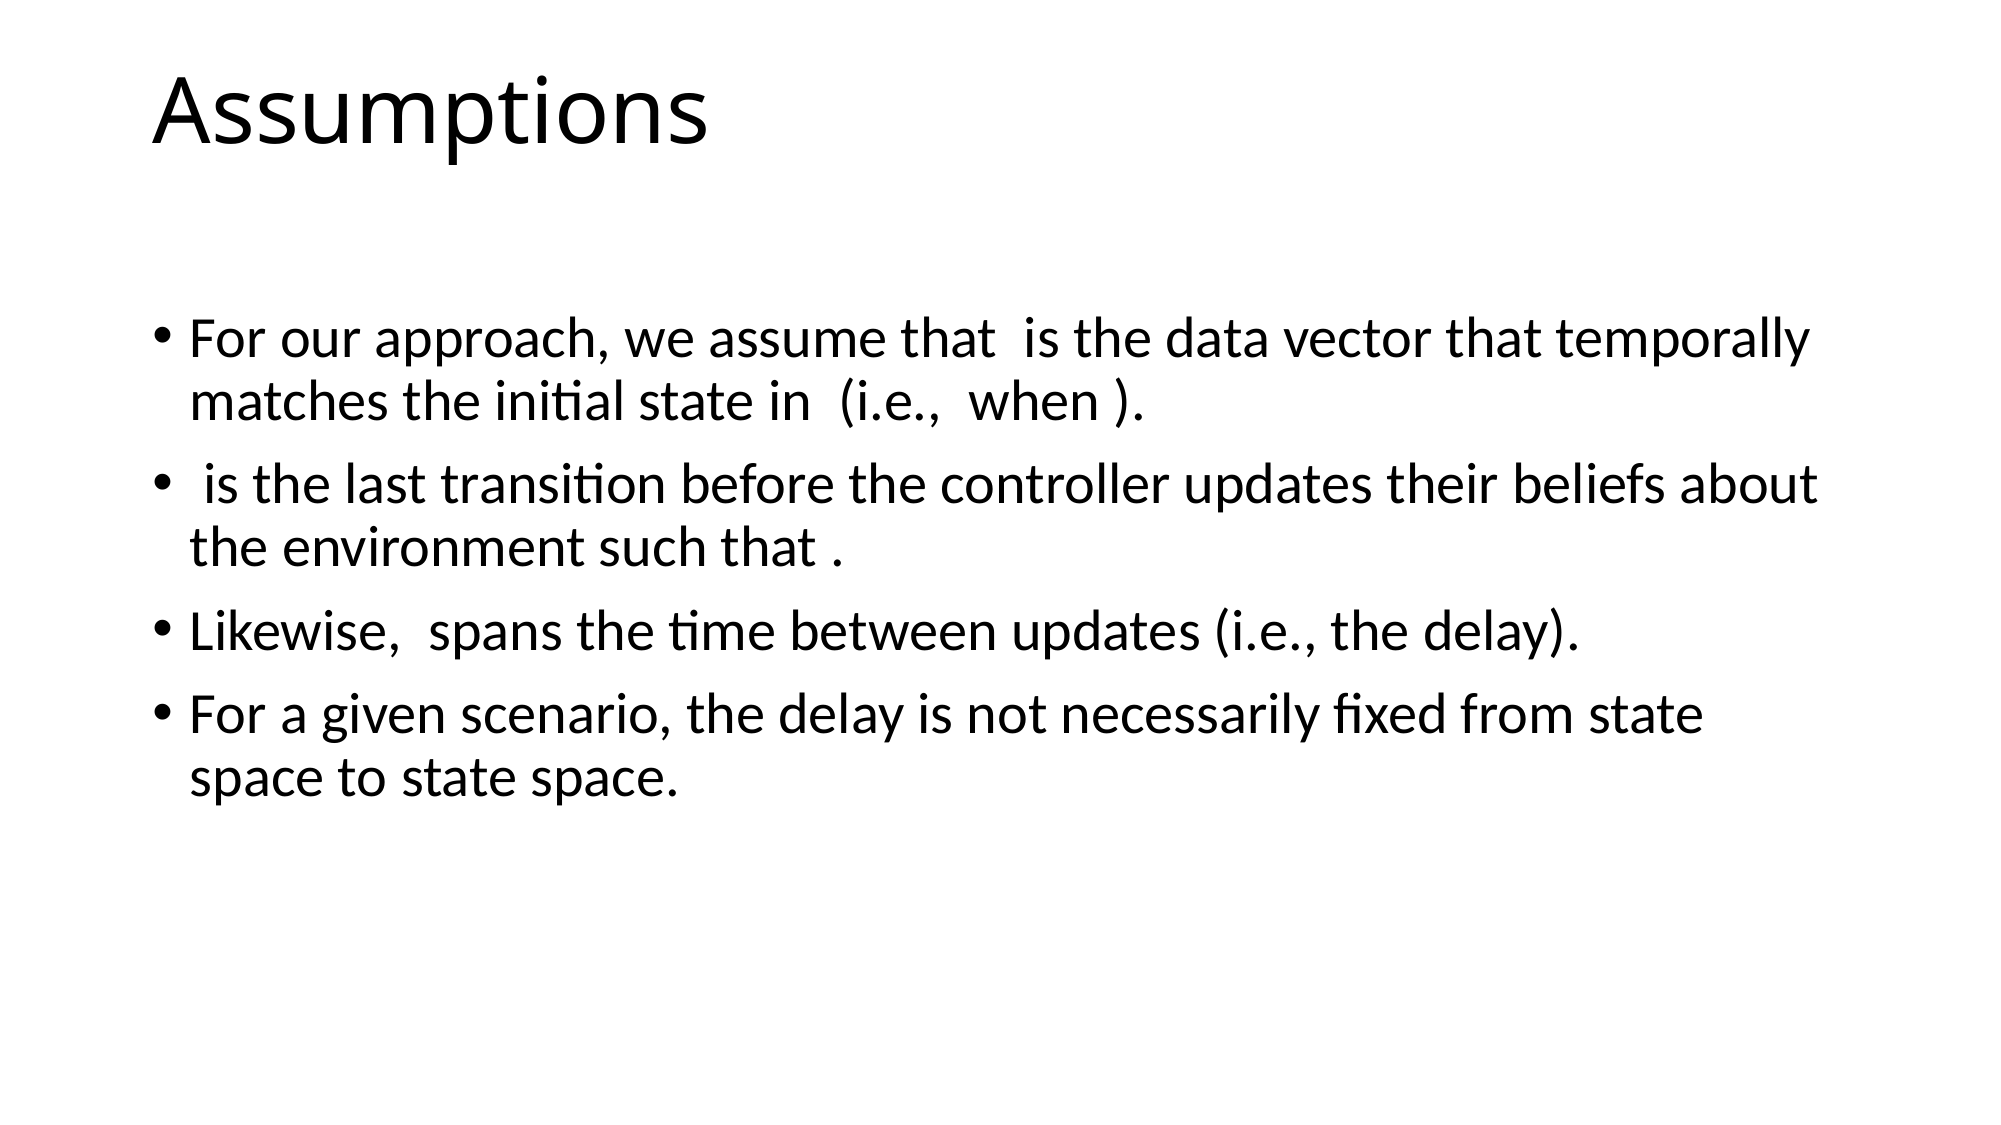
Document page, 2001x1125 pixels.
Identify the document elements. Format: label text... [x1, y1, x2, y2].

title Assumptions [137, 59, 1863, 278]
